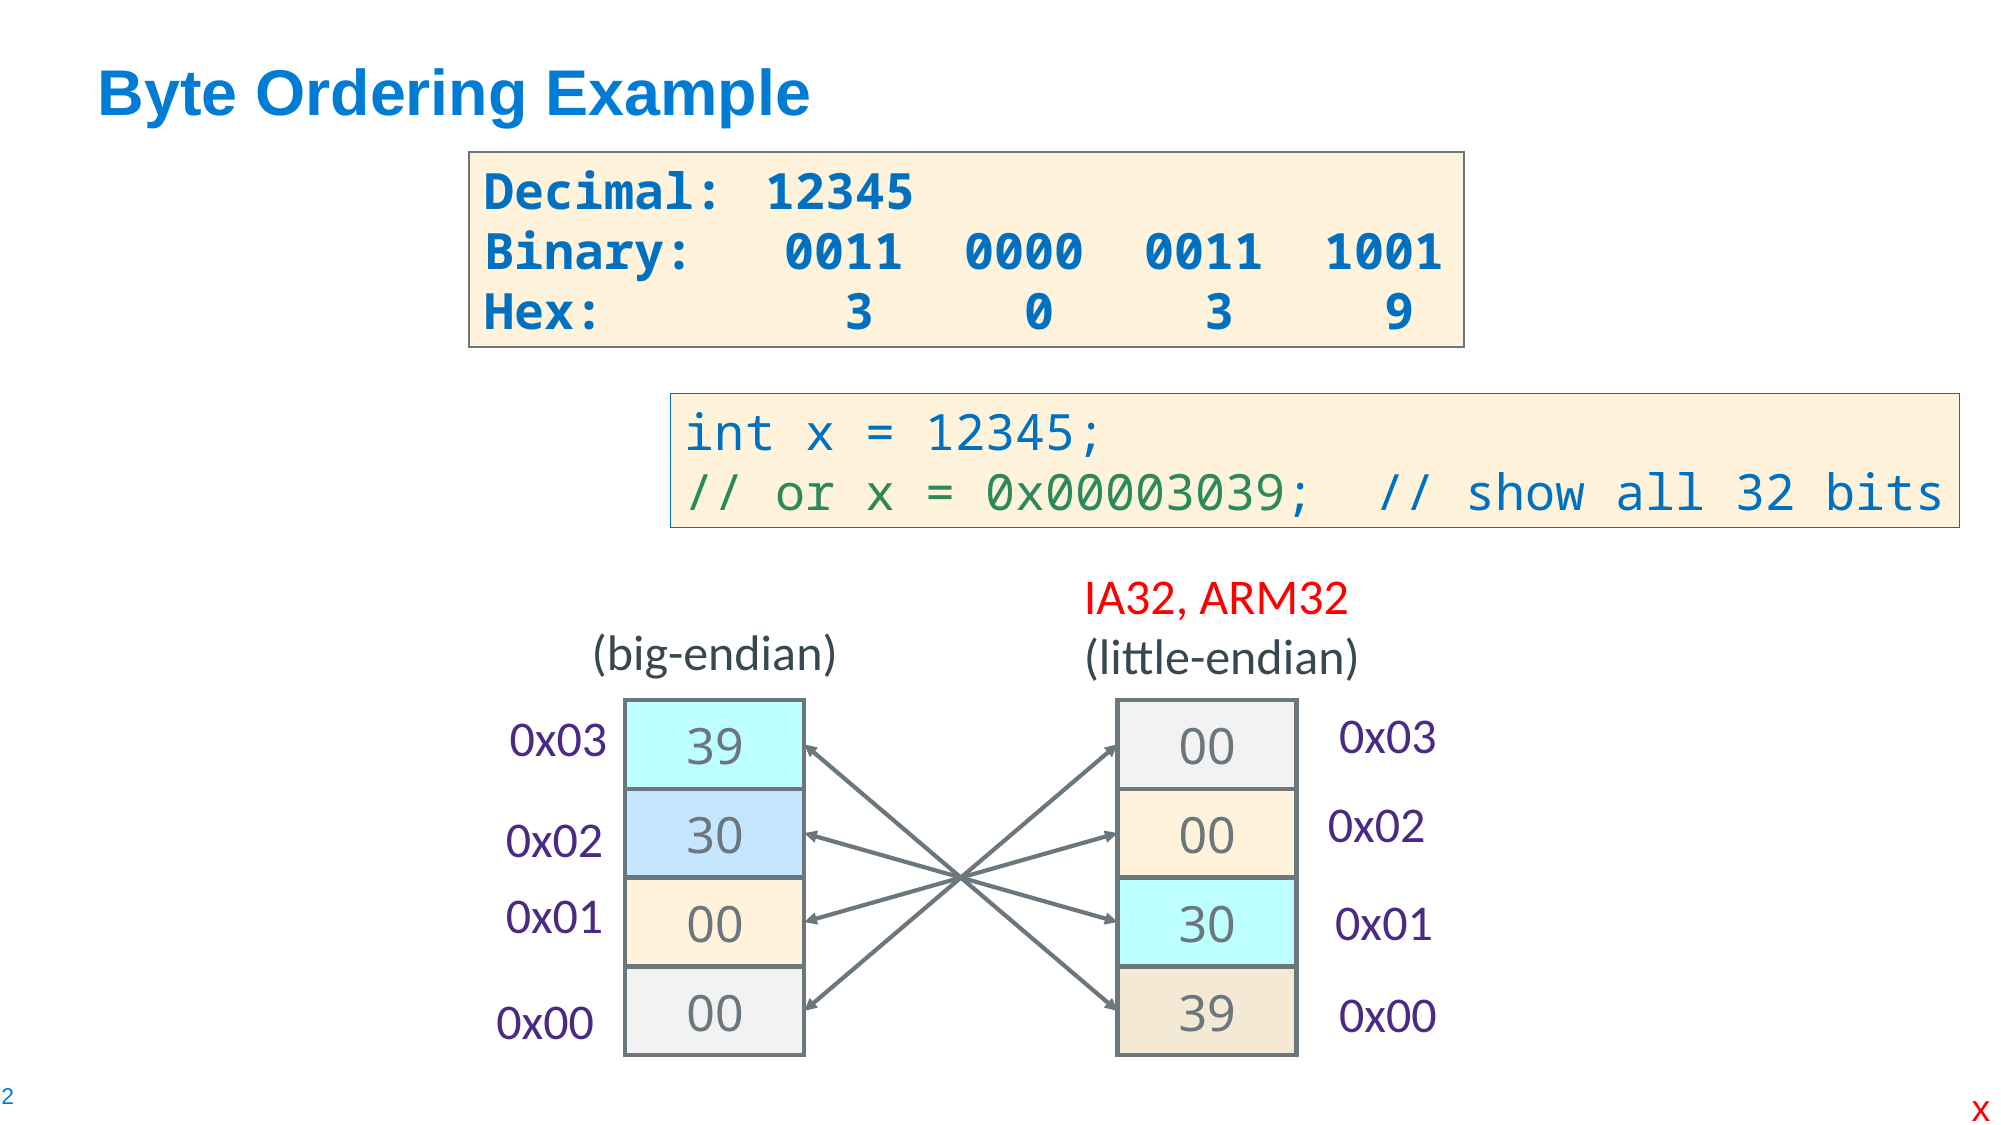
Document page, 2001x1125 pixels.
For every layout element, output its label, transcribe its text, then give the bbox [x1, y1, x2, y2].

text_box int x = 12345; // or x = 0x00003039; // show all 32 bits [670, 393, 1960, 528]
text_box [455, 553, 1478, 1064]
text_box Decimal: 12345 Binary: 0011 0000 0011 1001 Hex: 3 0 3 9 [469, 151, 1464, 347]
title Byte Ordering Example [82, 19, 1808, 137]
text_box x [1956, 1076, 2000, 1125]
